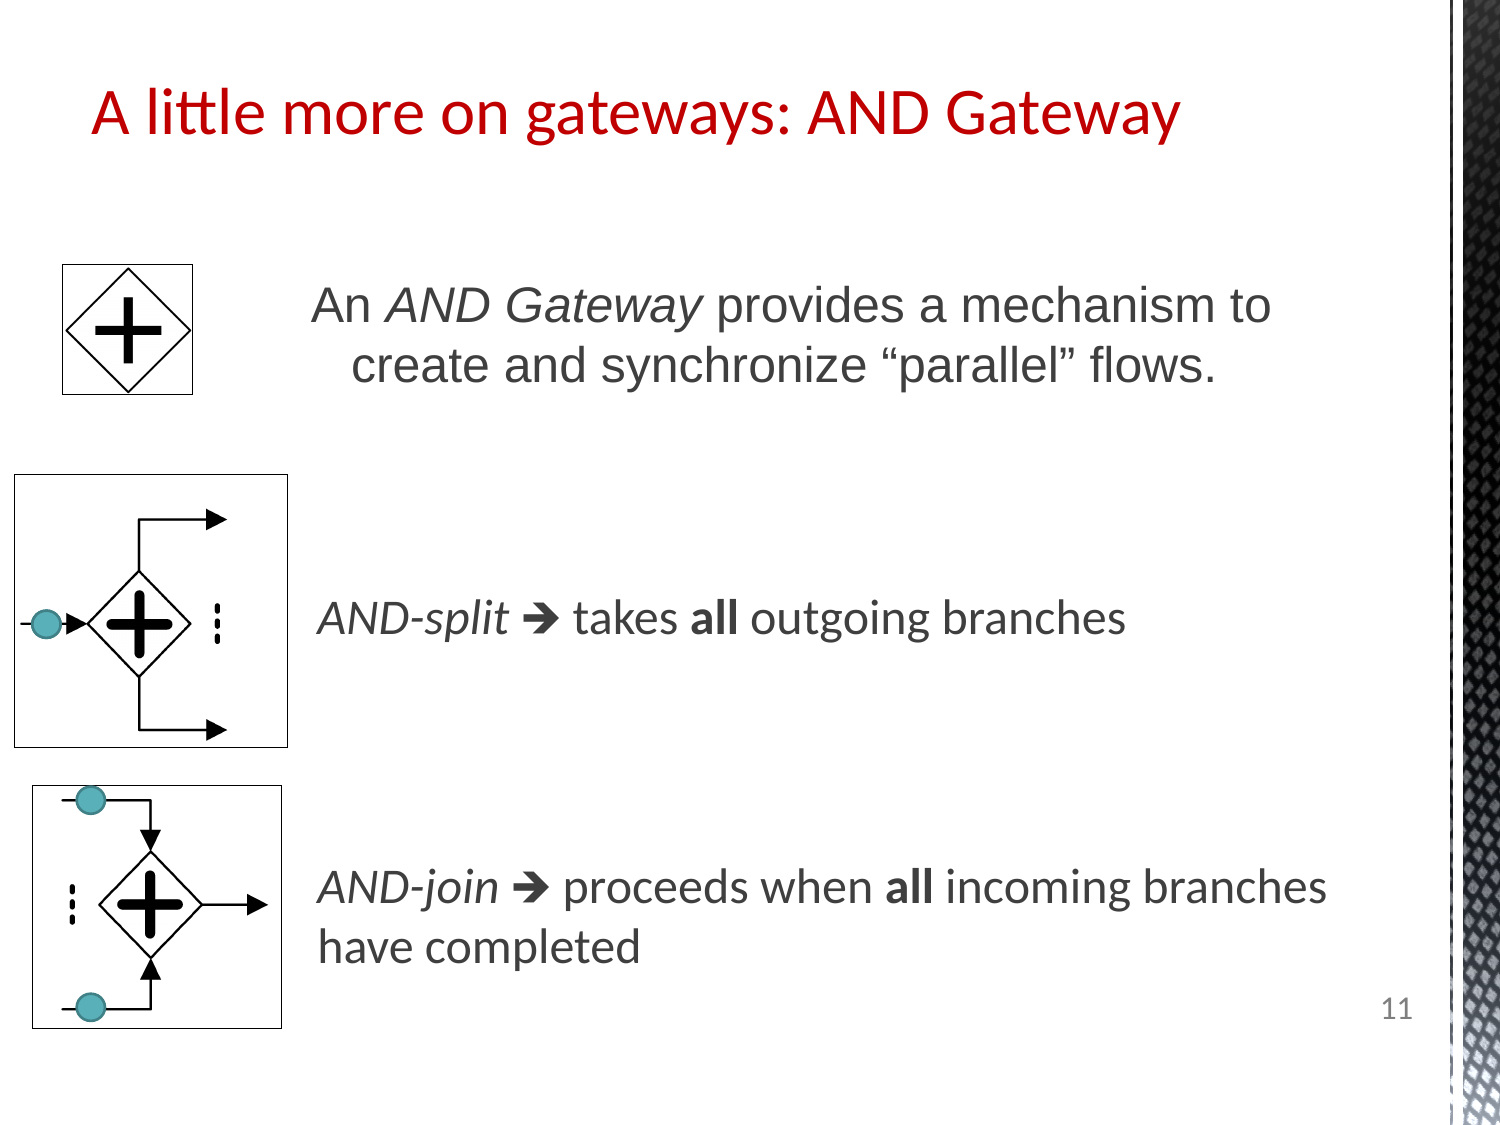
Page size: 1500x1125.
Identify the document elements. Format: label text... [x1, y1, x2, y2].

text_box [62, 264, 193, 395]
slide_number ‹#› [1352, 994, 1441, 1019]
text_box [14, 473, 288, 748]
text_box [32, 785, 283, 1029]
text_box An AND Gateway provides a mechanism to create and synchronize “parallel” flows. [193, 264, 1353, 400]
picture [1447, 0, 1500, 1125]
text_box AND-split 🡺 takes all outgoing branches AND-join 🡺 proceeds when all incoming branches have completed [156, 577, 1421, 905]
title A little more on gateways: AND Gateway [76, 42, 1400, 173]
